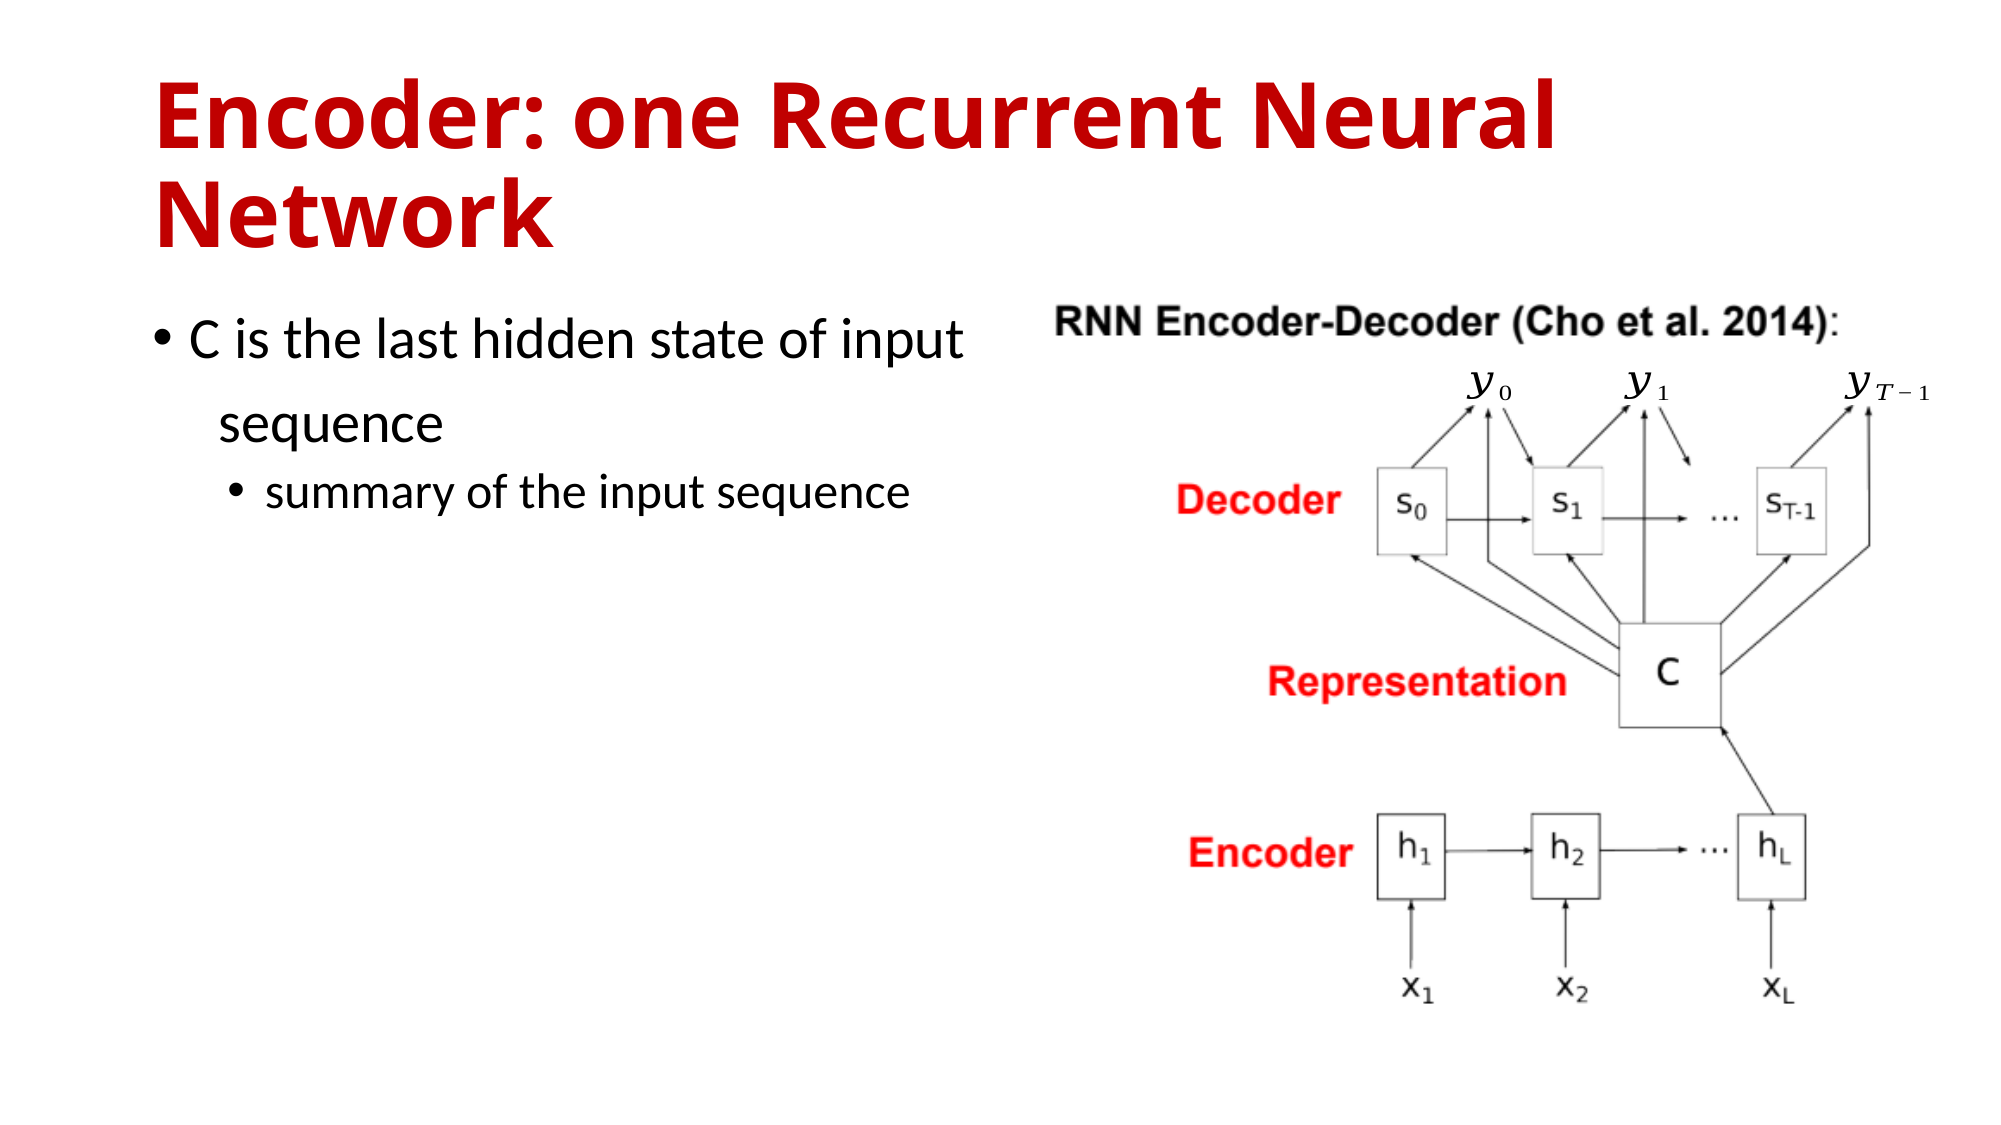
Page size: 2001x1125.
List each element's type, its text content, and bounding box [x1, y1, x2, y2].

list C is the last hidden state of input sequence summary of the input sequence [137, 300, 1023, 1015]
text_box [1023, 296, 1930, 1020]
title Encoder: one Recurrent Neural Network [137, 59, 1863, 278]
